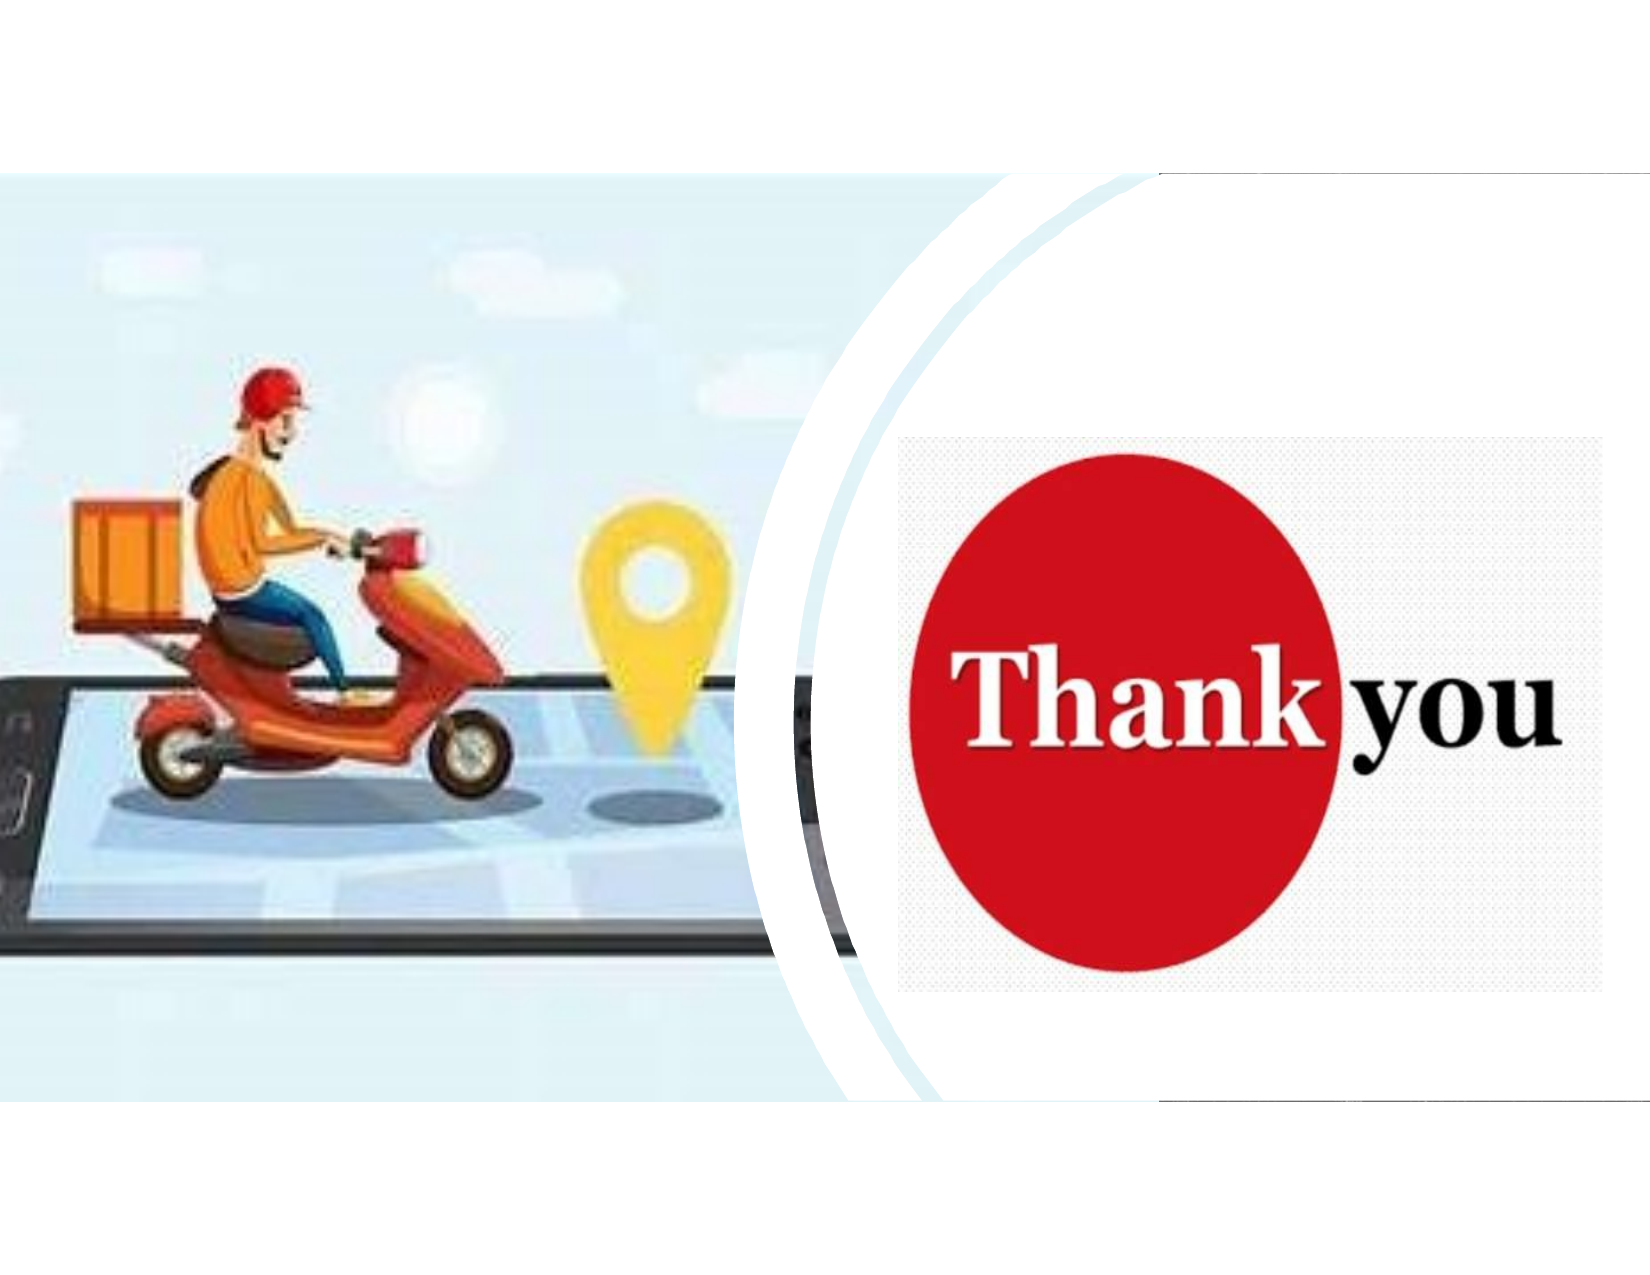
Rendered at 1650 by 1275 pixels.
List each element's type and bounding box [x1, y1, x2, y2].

text_box [0, 173, 1650, 1102]
